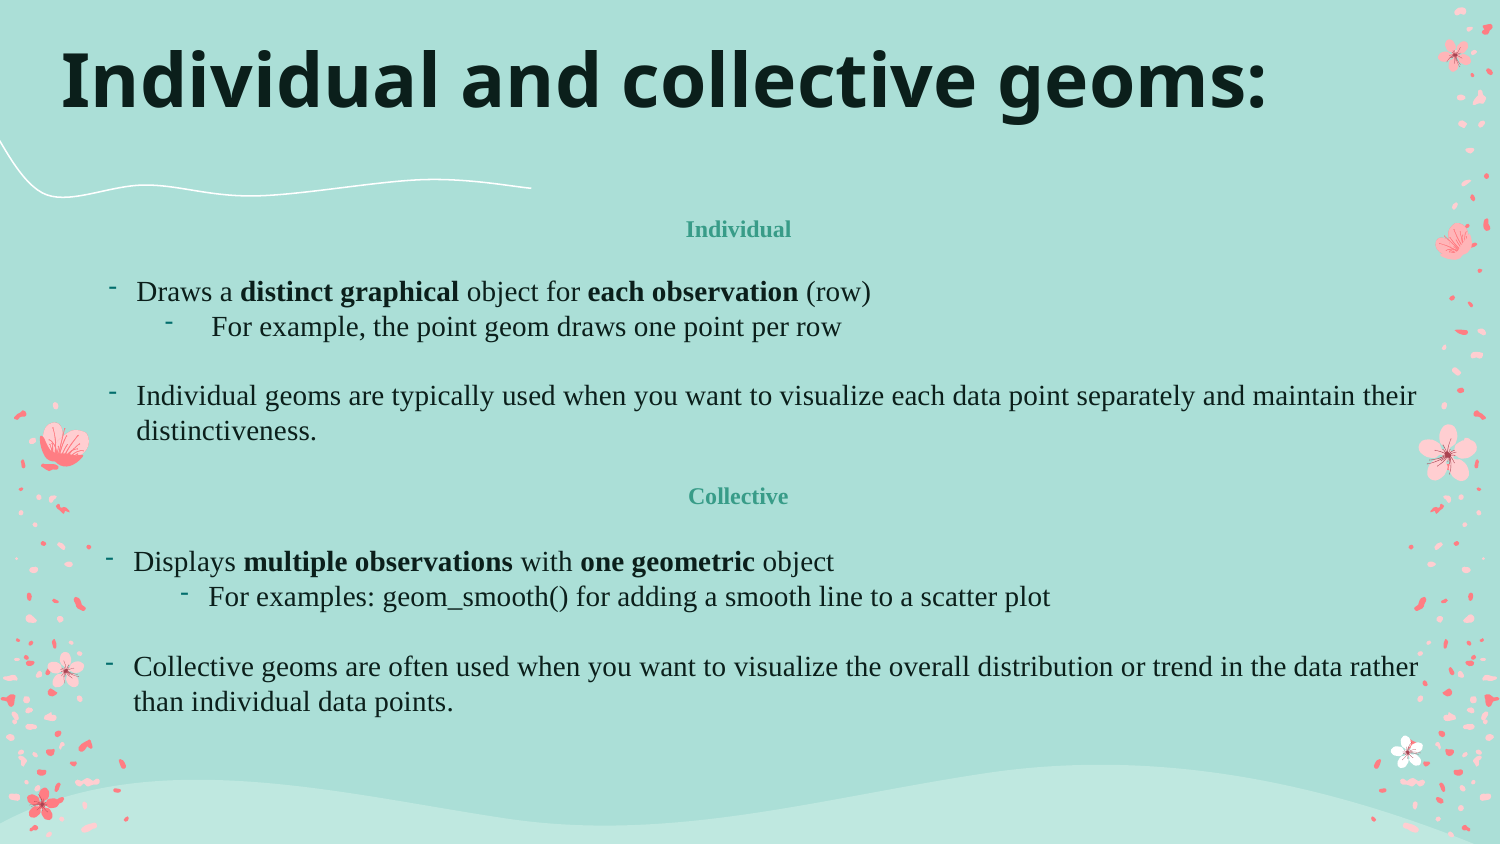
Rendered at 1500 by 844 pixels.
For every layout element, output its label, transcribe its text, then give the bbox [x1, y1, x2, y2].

subtitle Displays multiple observations with one geometric object For examples: geom_smooth() for adding a smooth line to a scatter plot Collective geoms are often used when you want to visualize the overall distribution or trend in the data rather than individual data points. [71, 563, 1441, 762]
title Collective [583, 465, 893, 525]
subtitle Draws a distinct graphical object for each observation (row) For example, the point geom draws one point per row Individual geoms are typically used when you want to visualize each data point separately and maintain their distinctiveness. [74, 256, 1462, 467]
title Individual [587, 198, 896, 256]
title Individual and collective geoms: [46, 38, 1313, 117]
